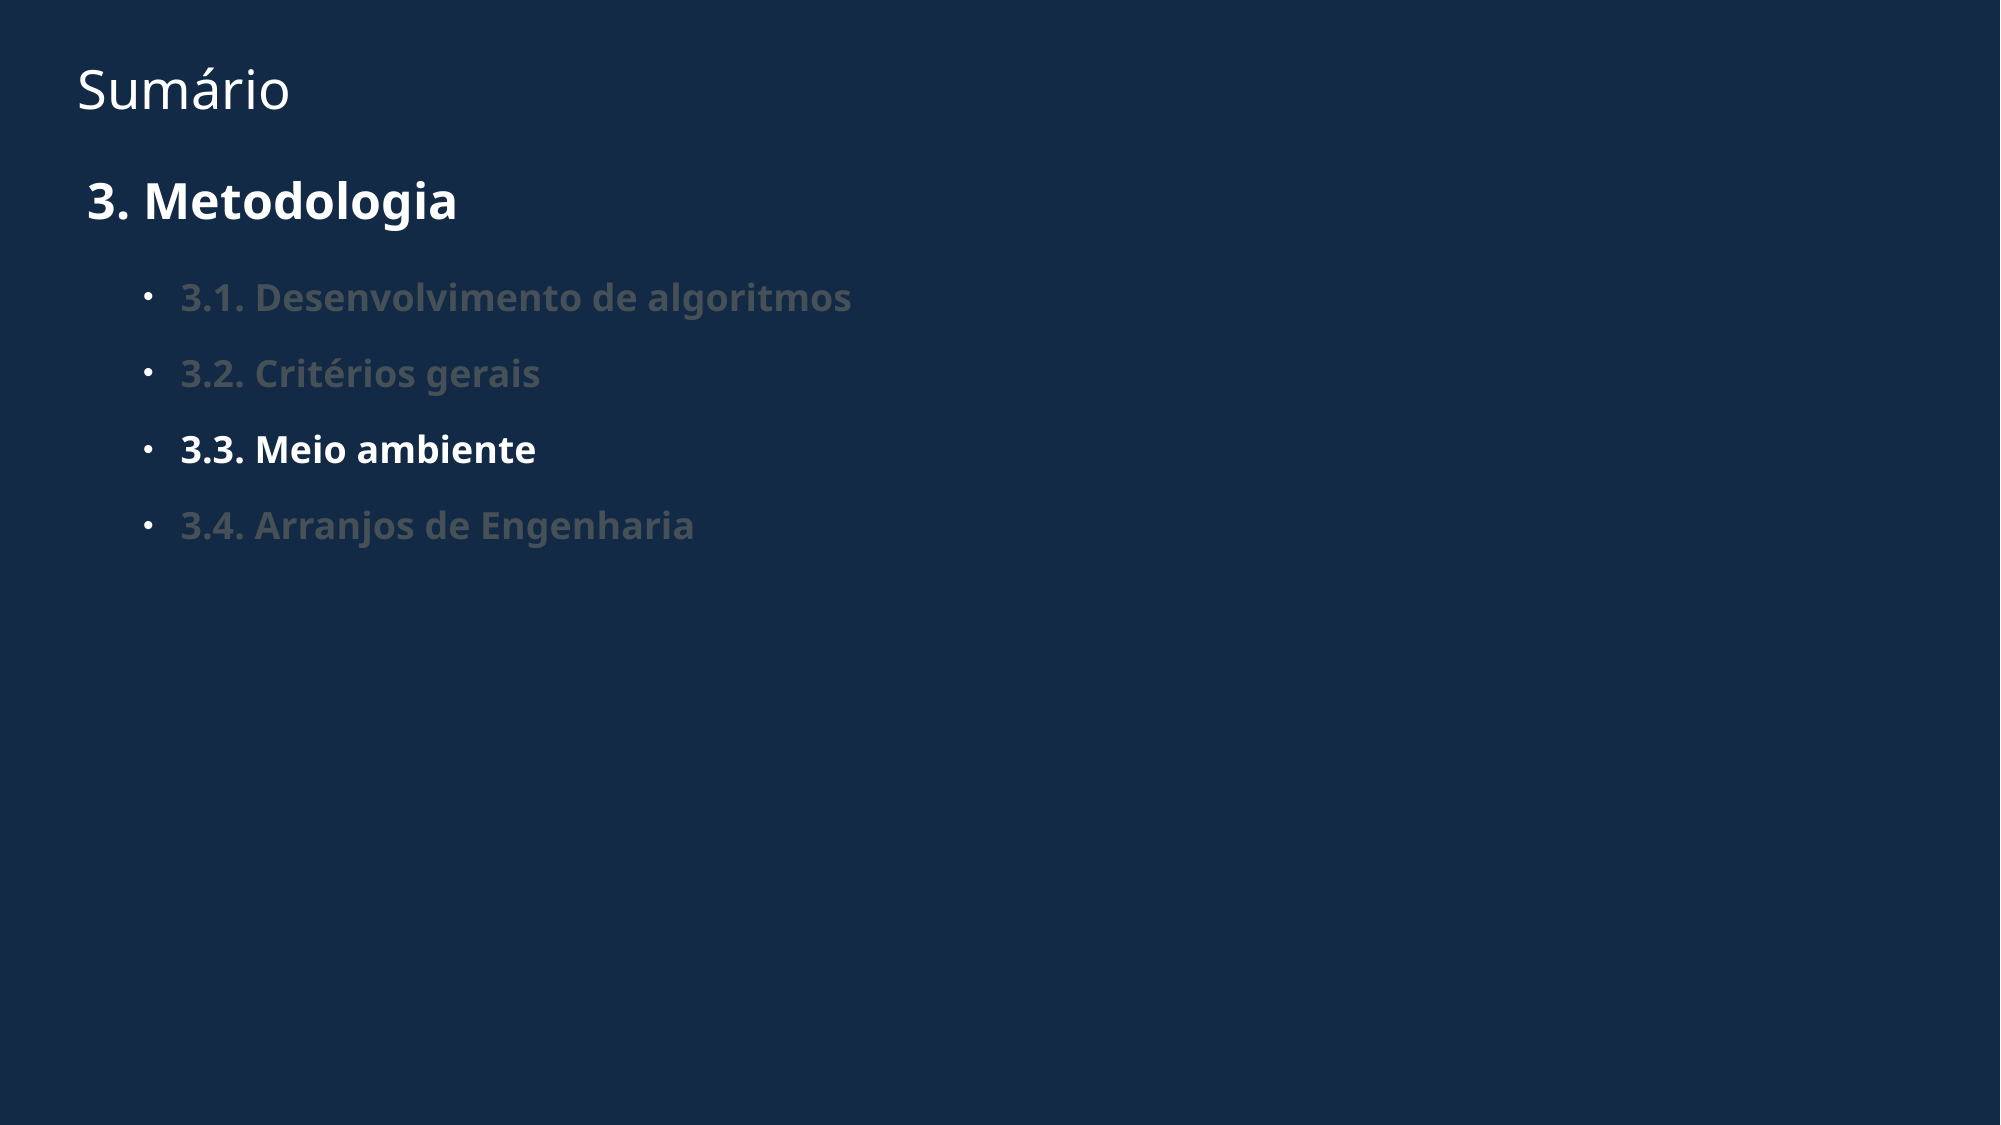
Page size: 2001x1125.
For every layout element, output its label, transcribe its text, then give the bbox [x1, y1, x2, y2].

title Sumário [62, 37, 1926, 138]
list 3. Metodologia 3.1. Desenvolvimento de algoritmos 3.2. Critérios gerais 3.3. Meio ambiente 3.4. Arranjos de Engenharia [62, 162, 1926, 1076]
